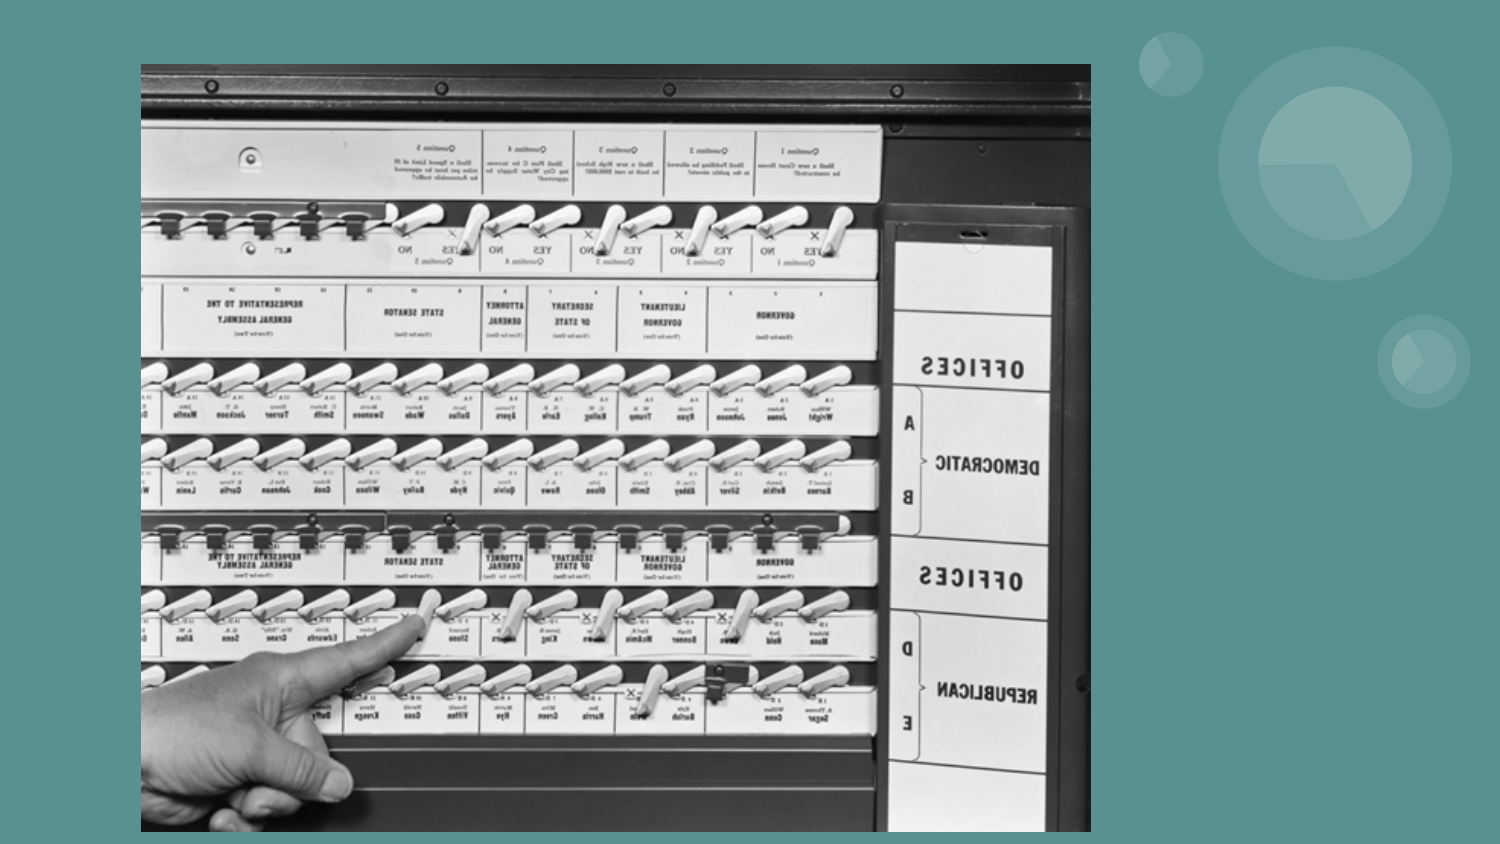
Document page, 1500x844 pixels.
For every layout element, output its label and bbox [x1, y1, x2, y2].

picture [140, 63, 1091, 833]
